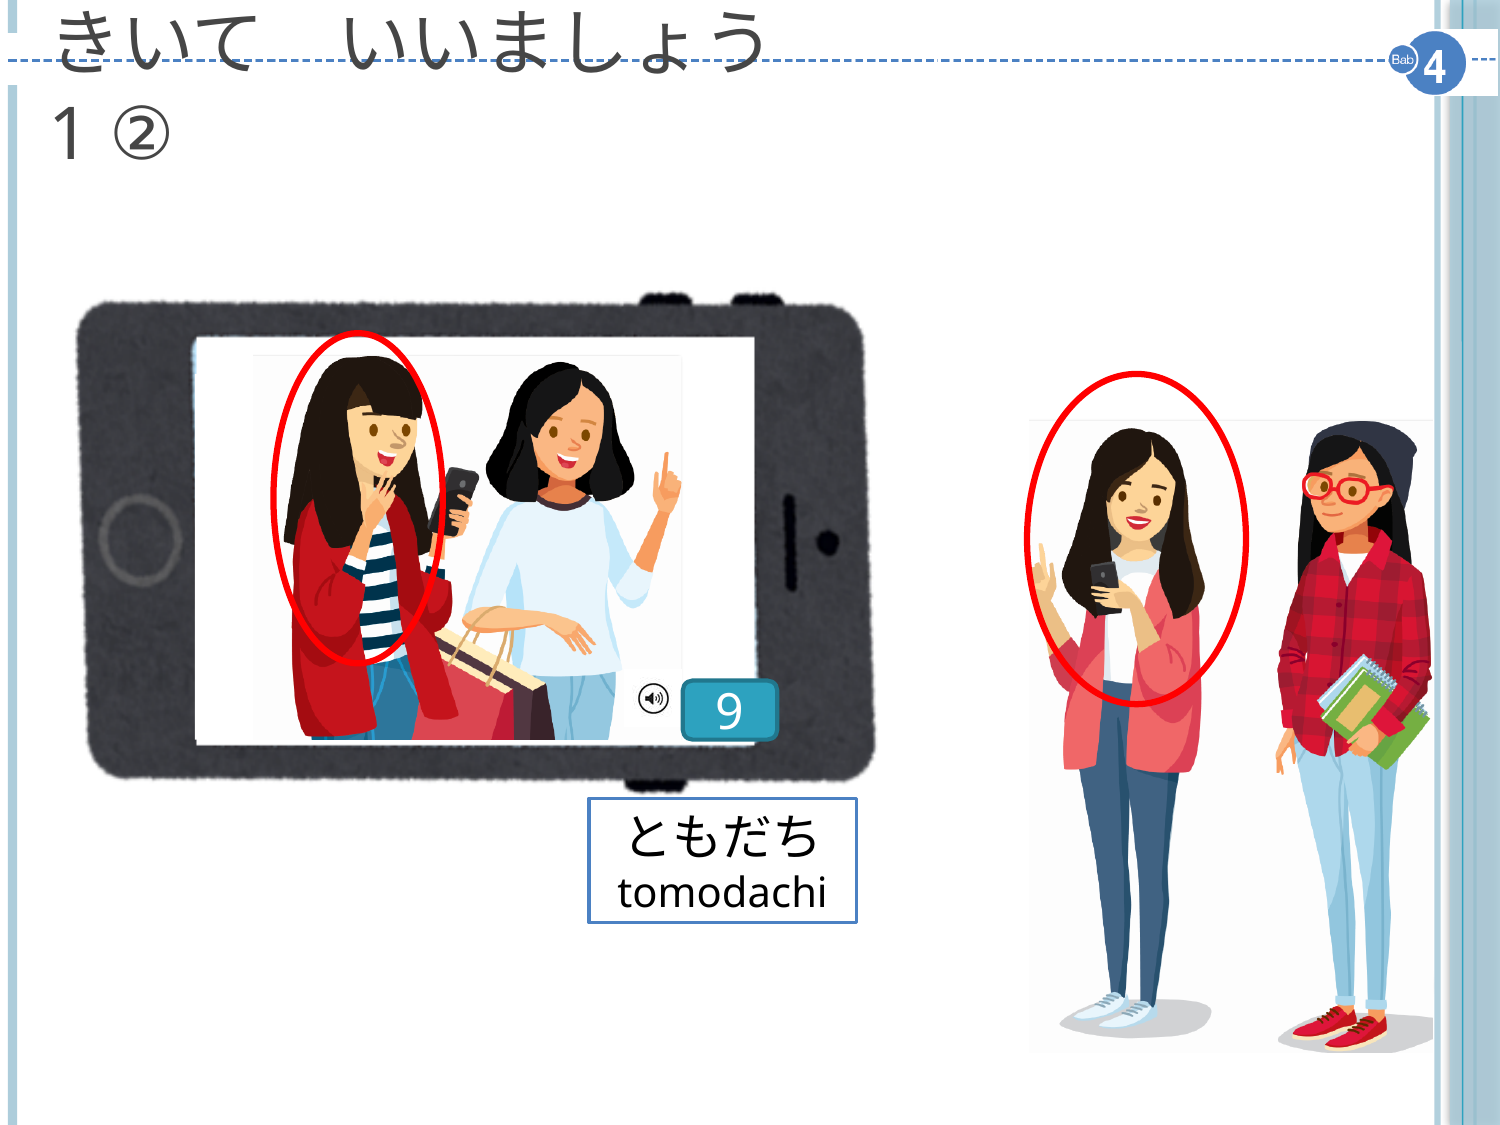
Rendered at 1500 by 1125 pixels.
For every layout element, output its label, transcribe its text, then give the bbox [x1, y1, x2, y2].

picture [1029, 415, 1434, 1054]
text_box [3, 29, 1499, 97]
text_box ともだち tomodachi [587, 821, 858, 925]
title きいて いいましょう 1 ② [33, 106, 904, 182]
picture [64, 278, 896, 811]
text_box [1063, 371, 1210, 413]
